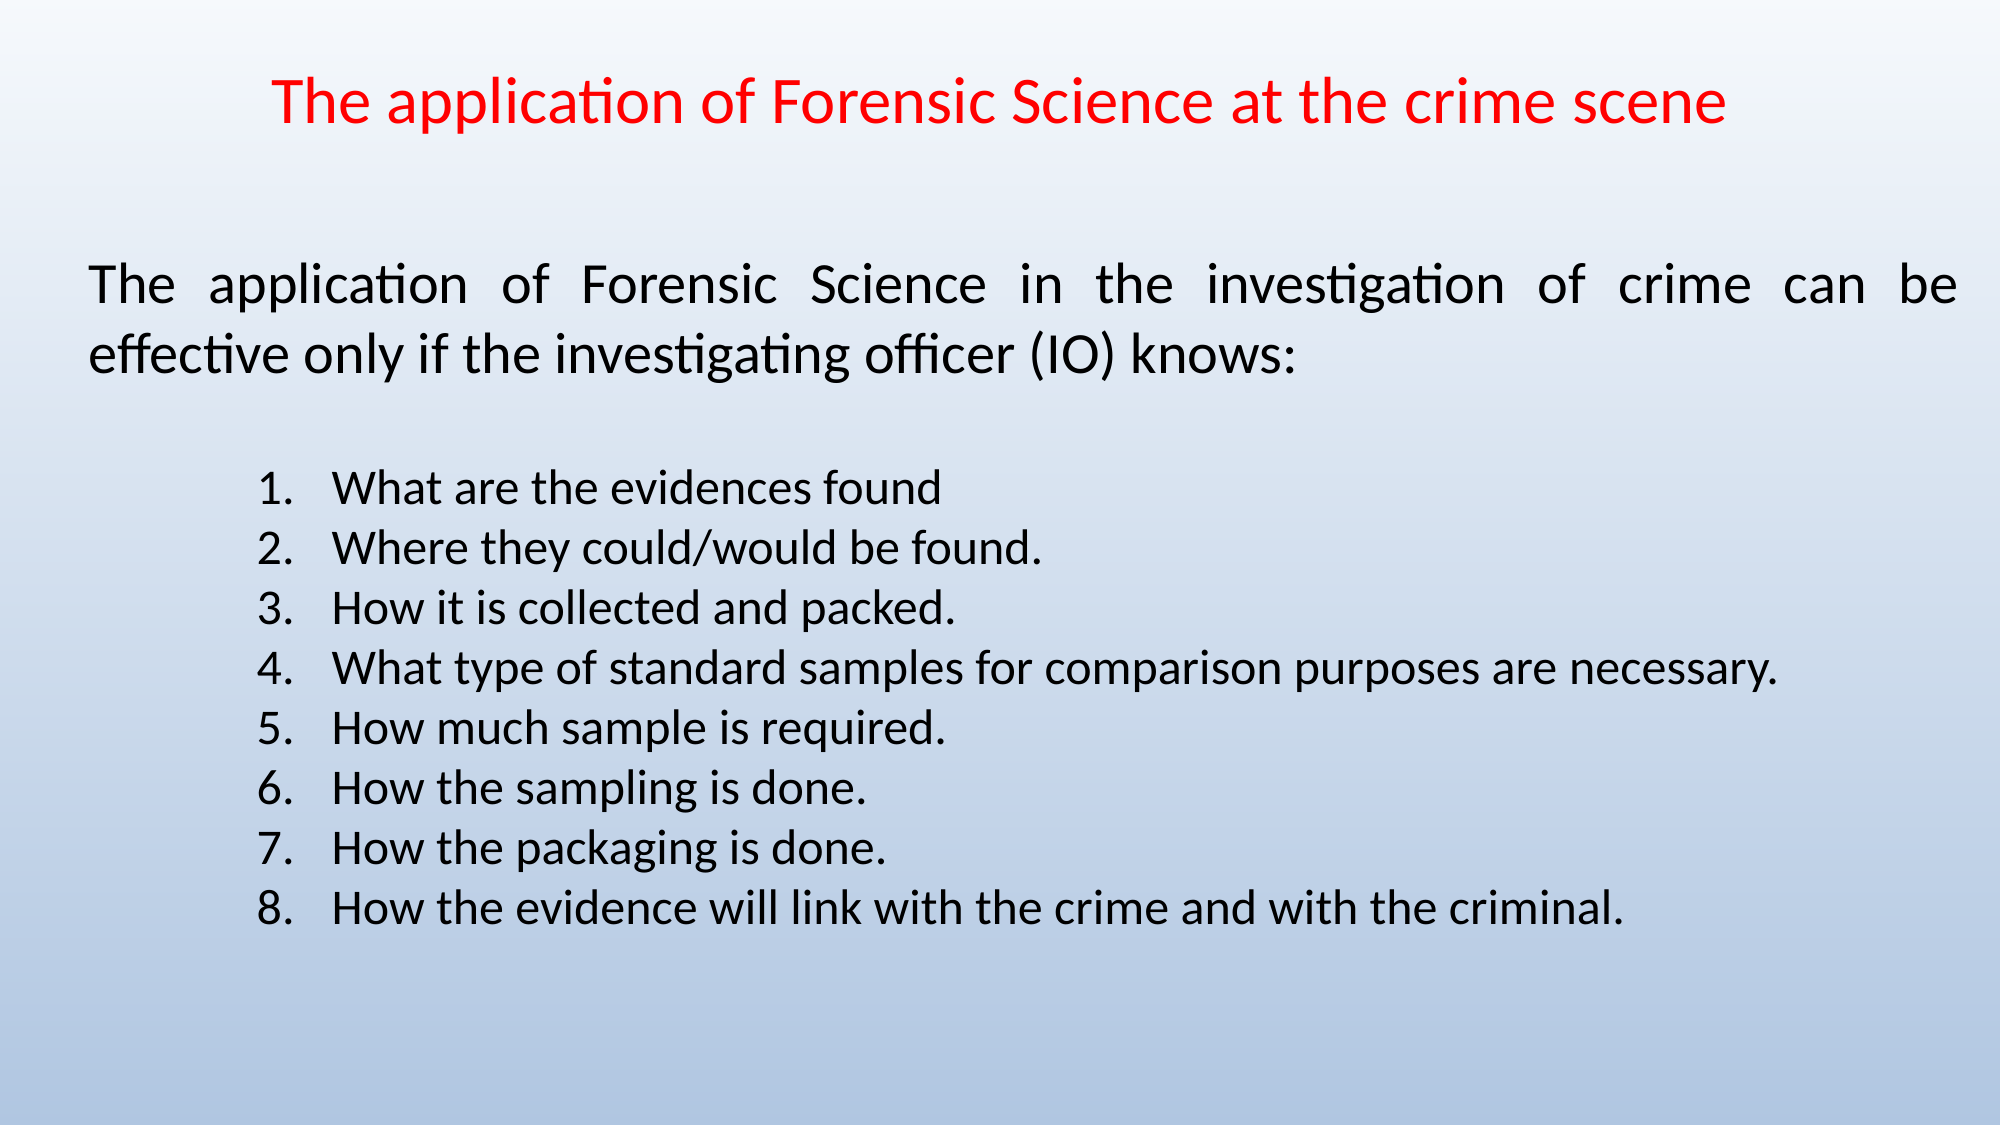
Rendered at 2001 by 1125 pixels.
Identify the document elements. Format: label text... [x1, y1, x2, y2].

text_box The application of Forensic Science in the investigation of crime can be effective only if the investigating officer (IO) knows: What are the evidences found Where they could/would be found. How it is collected and packed. What type of standard samples for comparison purposes are necessary. How much sample is required. How the sampling is done. How the packaging is done. How the evidence will link with the crime and with the criminal. [73, 237, 1974, 943]
text_box The application of Forensic Science at the crime scene [256, 49, 1744, 145]
